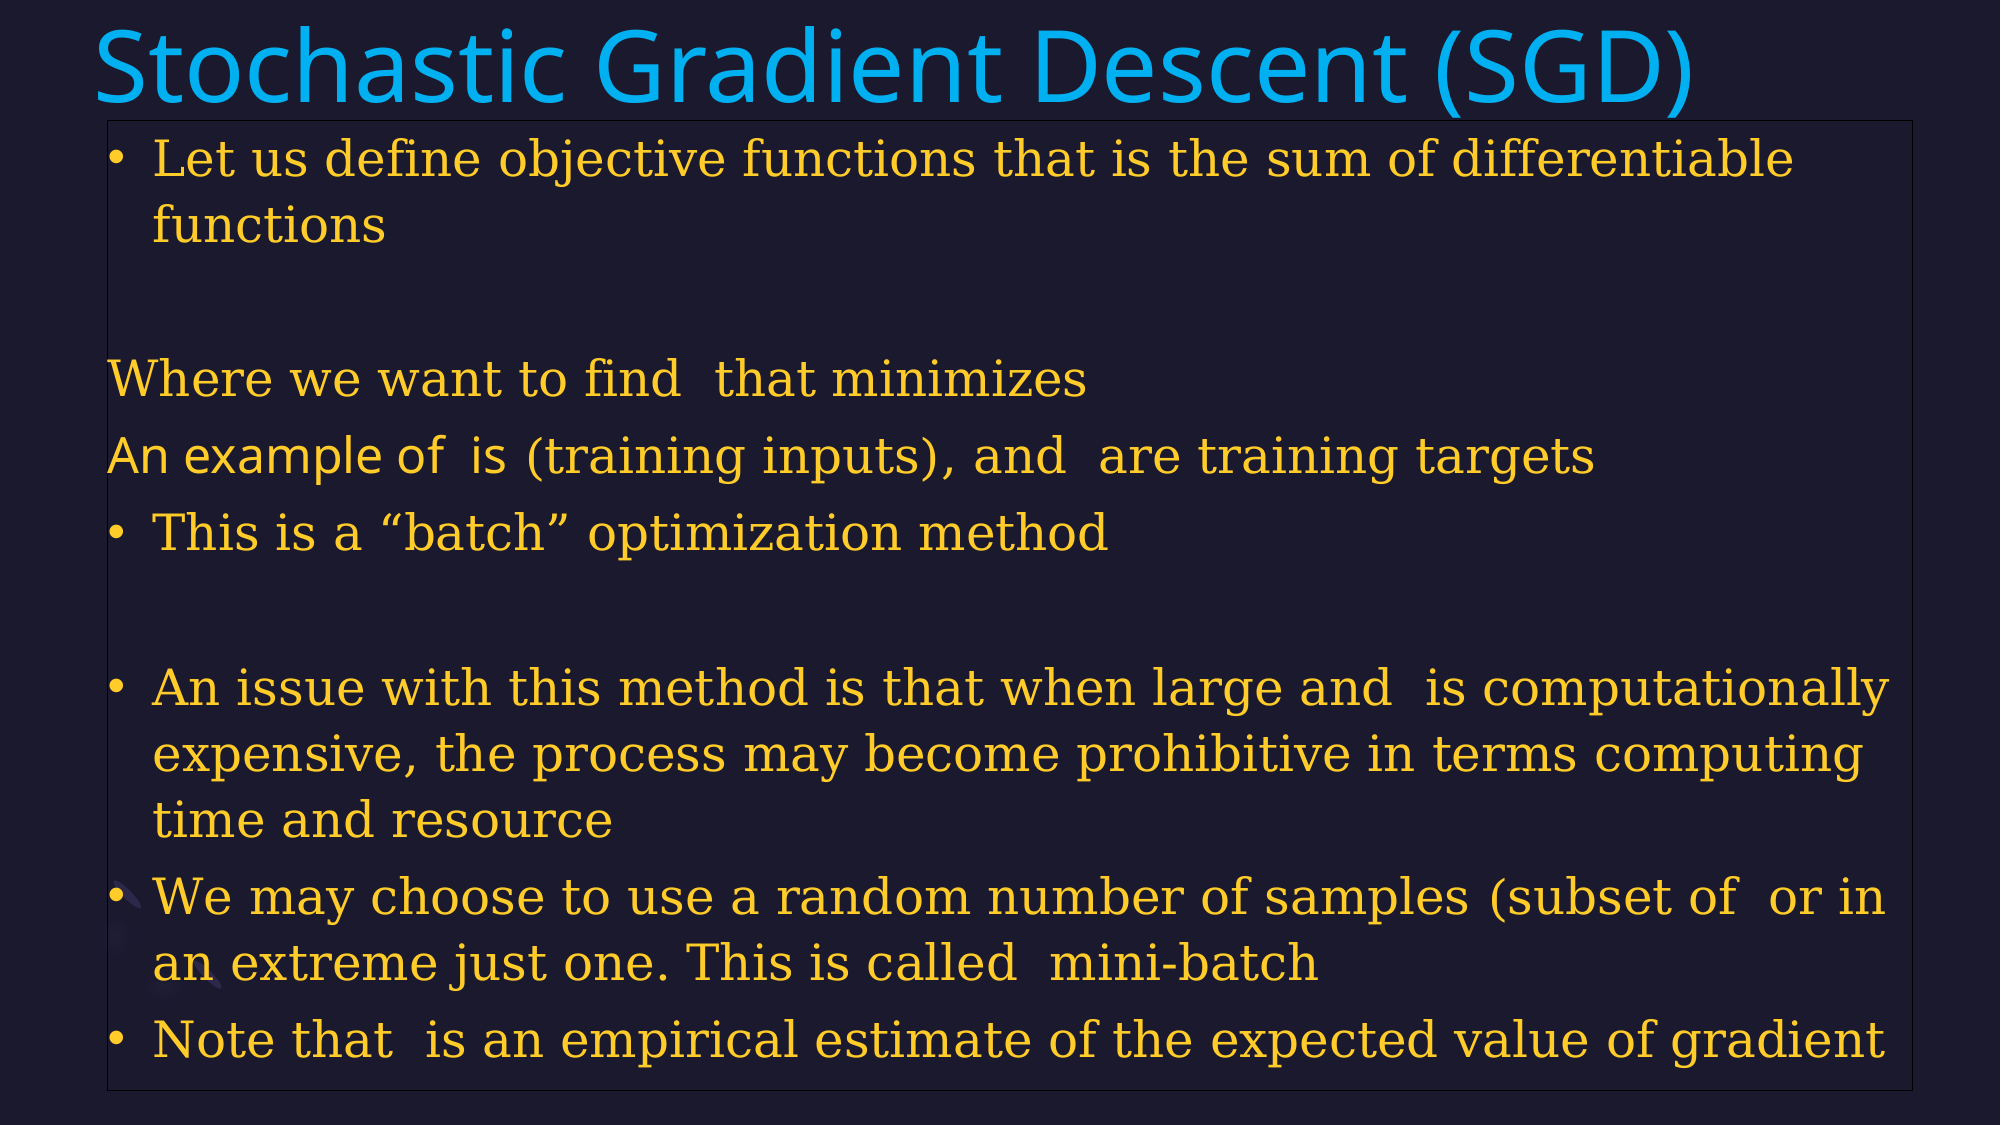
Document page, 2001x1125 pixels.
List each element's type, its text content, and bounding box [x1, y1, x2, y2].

title Stochastic Gradient Descent (SGD) [93, 16, 1907, 161]
